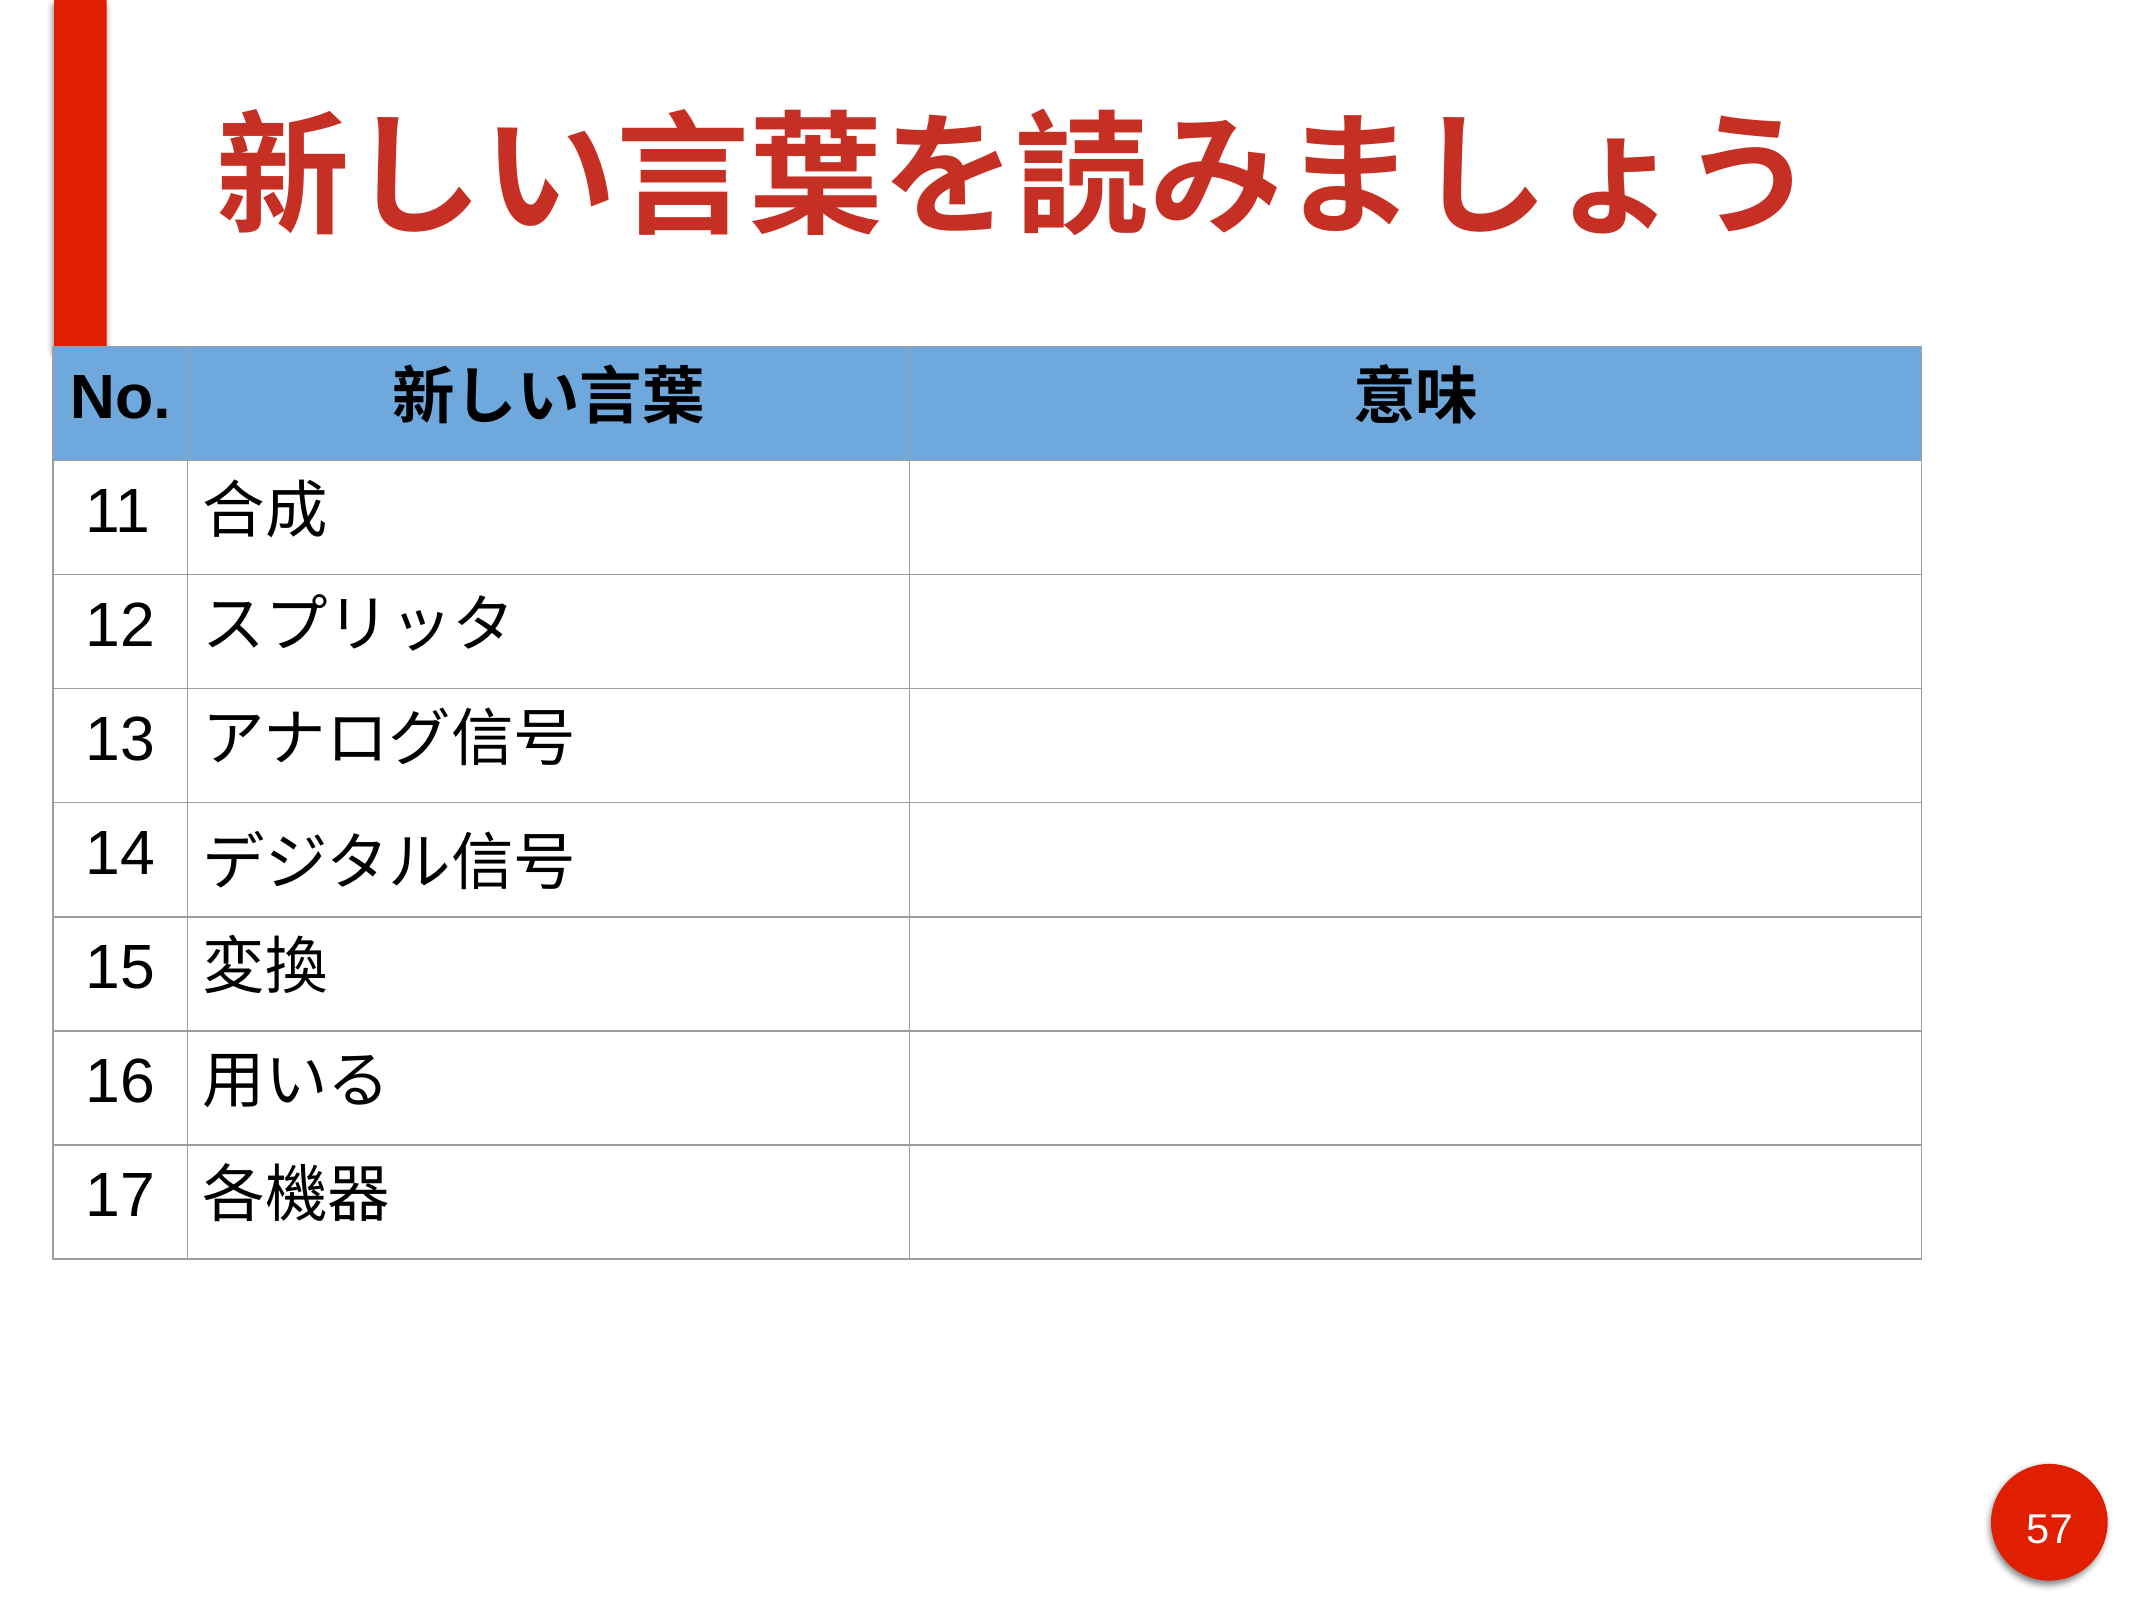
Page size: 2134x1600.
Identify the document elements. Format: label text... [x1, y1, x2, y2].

table_cell 11 [54, 461, 187, 574]
table_cell 用いる [188, 1032, 909, 1144]
table_cell 12 [54, 575, 187, 688]
table_cell スプリッタ [188, 575, 909, 688]
table_cell 15 [54, 918, 187, 1030]
slide_number 57 [2012, 1493, 2087, 1552]
table_header No. [54, 347, 187, 460]
table_cell 14 [54, 803, 187, 916]
table_cell 各機器 [188, 1146, 909, 1258]
table_cell デジタル信号 [188, 803, 909, 916]
table_cell [910, 575, 1921, 688]
table_cell [910, 461, 1921, 574]
table_cell 合成 [188, 461, 909, 574]
table_cell 16 [54, 1032, 187, 1144]
title 新しい言葉を読みましょう [208, 18, 2030, 336]
table_cell 17 [54, 1146, 187, 1258]
table_header 意味 [910, 347, 1921, 460]
table_cell 13 [54, 689, 187, 802]
table_cell 変換 [188, 918, 909, 1030]
table_cell [910, 803, 1921, 916]
table_header 新しい言葉 [188, 347, 909, 460]
table_cell [910, 1146, 1921, 1258]
table_cell [910, 689, 1921, 802]
table_cell アナログ信号 [188, 689, 909, 802]
table_cell [910, 918, 1921, 1030]
table_cell [910, 1032, 1921, 1144]
